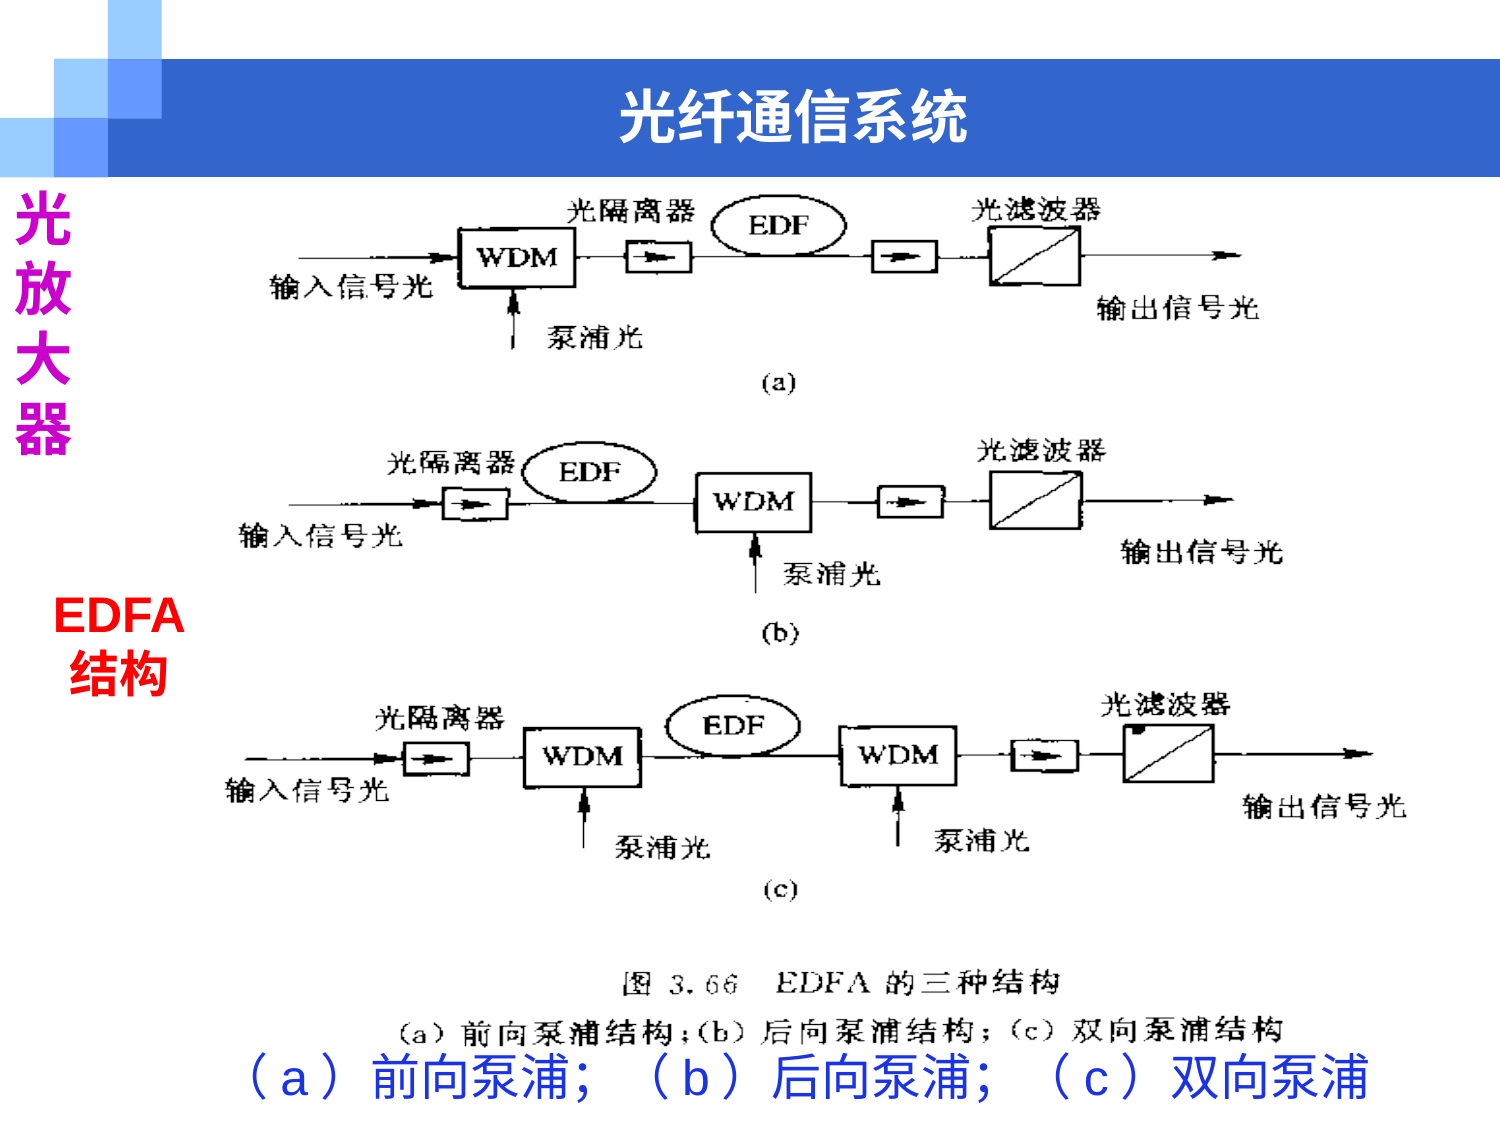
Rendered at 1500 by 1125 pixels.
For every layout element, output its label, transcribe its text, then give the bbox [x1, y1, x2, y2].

text_box EDFA 结构 [37, 574, 199, 710]
picture [199, 188, 1438, 1050]
text_box （a）前向泵浦；（b）后向泵浦；（c）双向泵浦 [203, 1050, 1386, 1113]
text_box 光 放 大 器 [0, 174, 125, 470]
text_box 光纤通信系统 [187, 74, 1400, 155]
